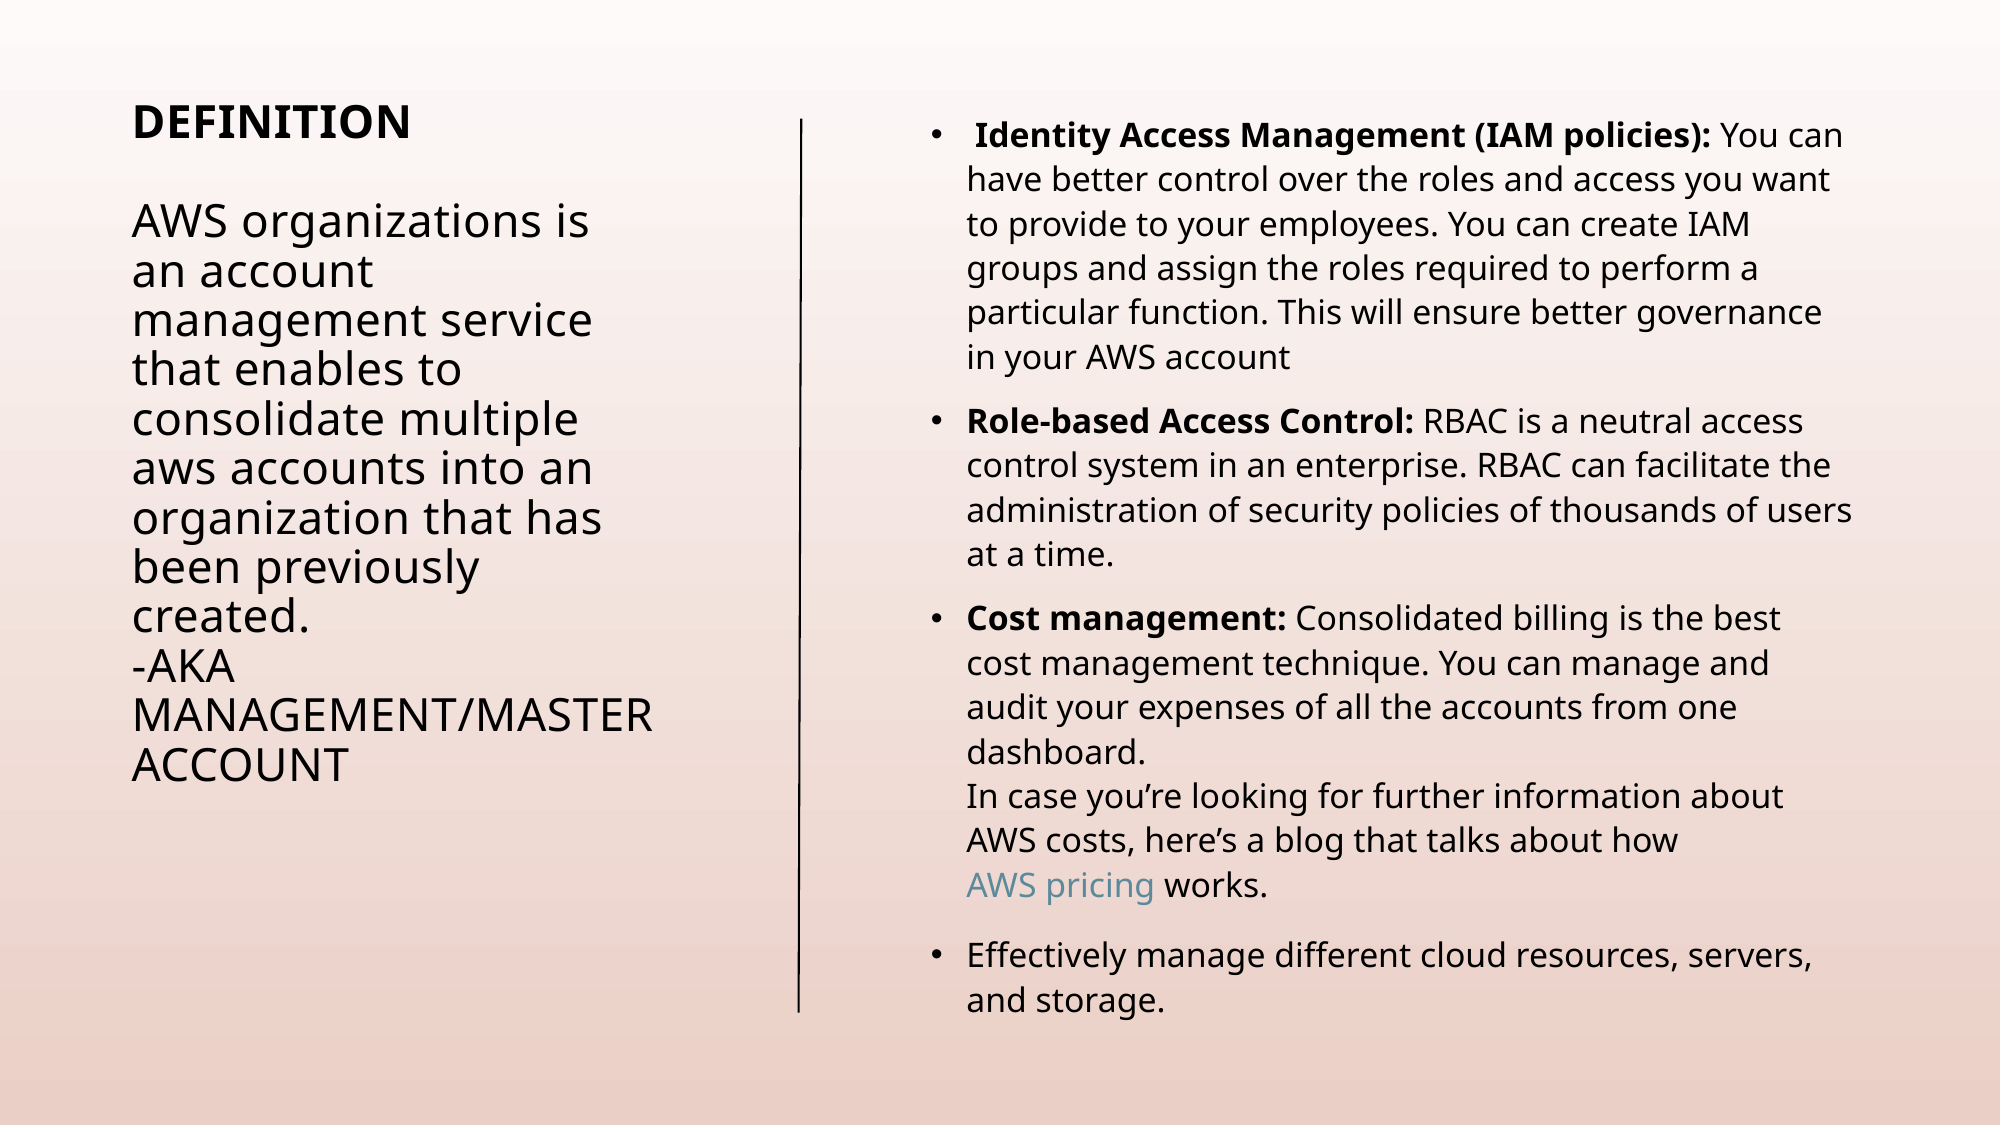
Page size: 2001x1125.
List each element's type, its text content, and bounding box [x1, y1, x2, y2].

title dEFINITION AWS organizations is an account management service that enables to consolidate multiple aws accounts into an organization that has been previously created. -AKA management/master account [116, 91, 674, 954]
list Identity Access Management (IAM policies): You can have better control over the roles and access you want to provide to your employees. You can create IAM groups and assign the roles required to perform a particular function. This will ensure better governance in your AWS account Role-based Access Control: RBAC is a neutral access control system in an enterprise. RBAC can facilitate the administration of security policies of thousands of users at a time. Cost management: Consolidated billing is the best cost management technique. You can manage and audit your expenses of all the accounts from one dashboard. In case you’re looking for further information about AWS costs, here’s a blog that talks about how AWS pricing works. Effectively manage different cloud resources, servers, and storage. [915, 102, 1869, 1028]
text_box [798, 118, 802, 1013]
text_box [0, 0, 2000, 1125]
